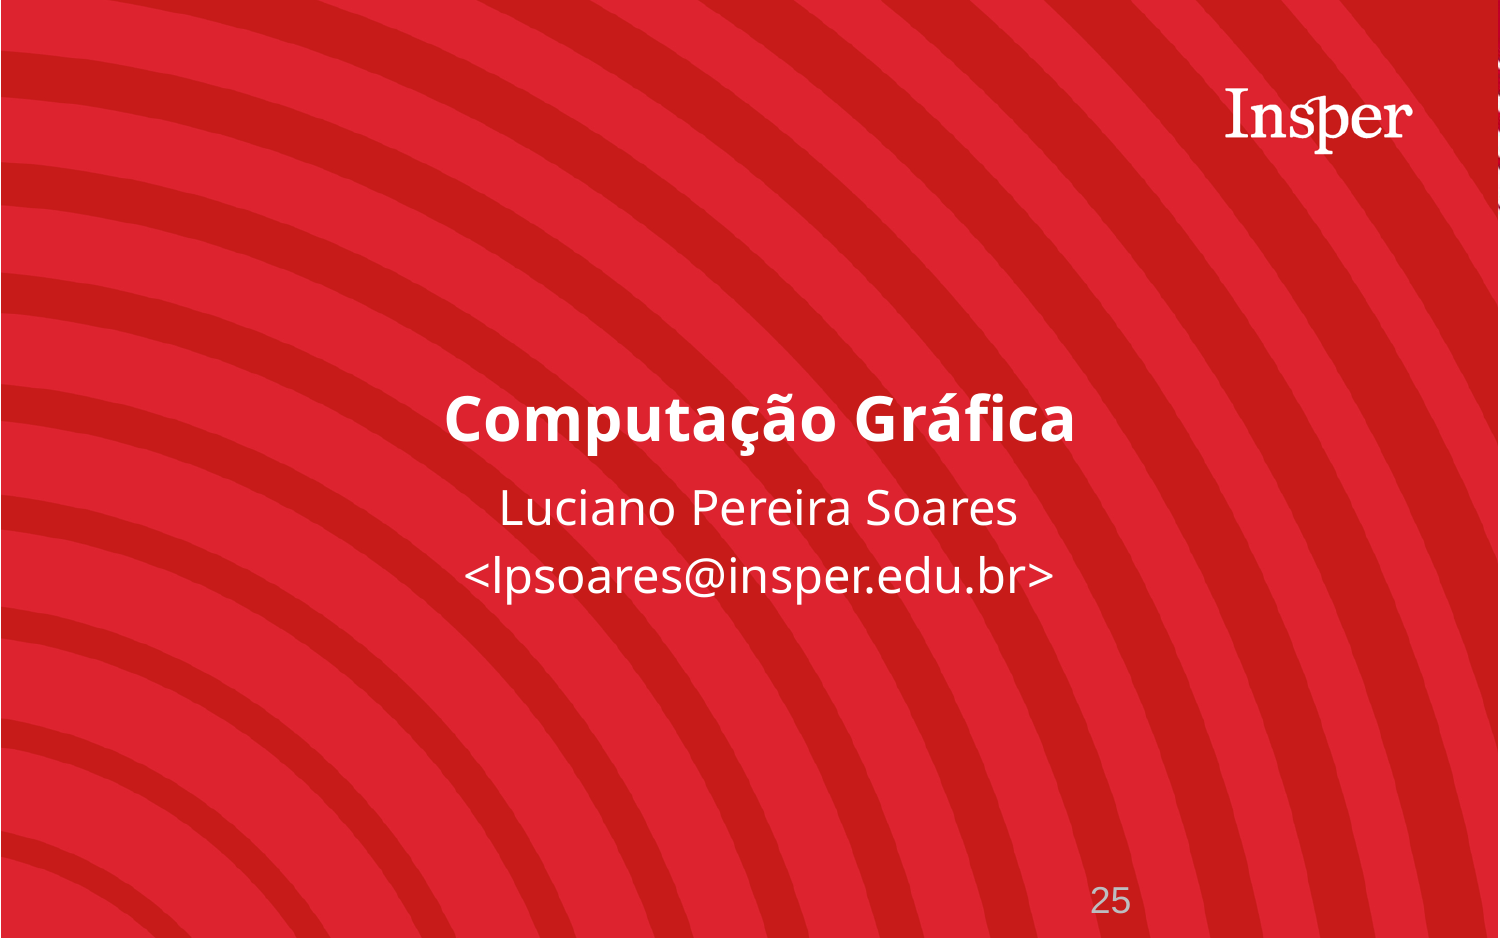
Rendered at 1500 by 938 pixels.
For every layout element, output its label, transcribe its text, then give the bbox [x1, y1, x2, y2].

slide_number 25 [1074, 868, 1425, 919]
picture [1, 0, 1500, 938]
list Luciano Pereira Soares <lpsoares@insper.edu.br> [257, 468, 1262, 640]
list Computação Gráfica [158, 371, 1364, 469]
